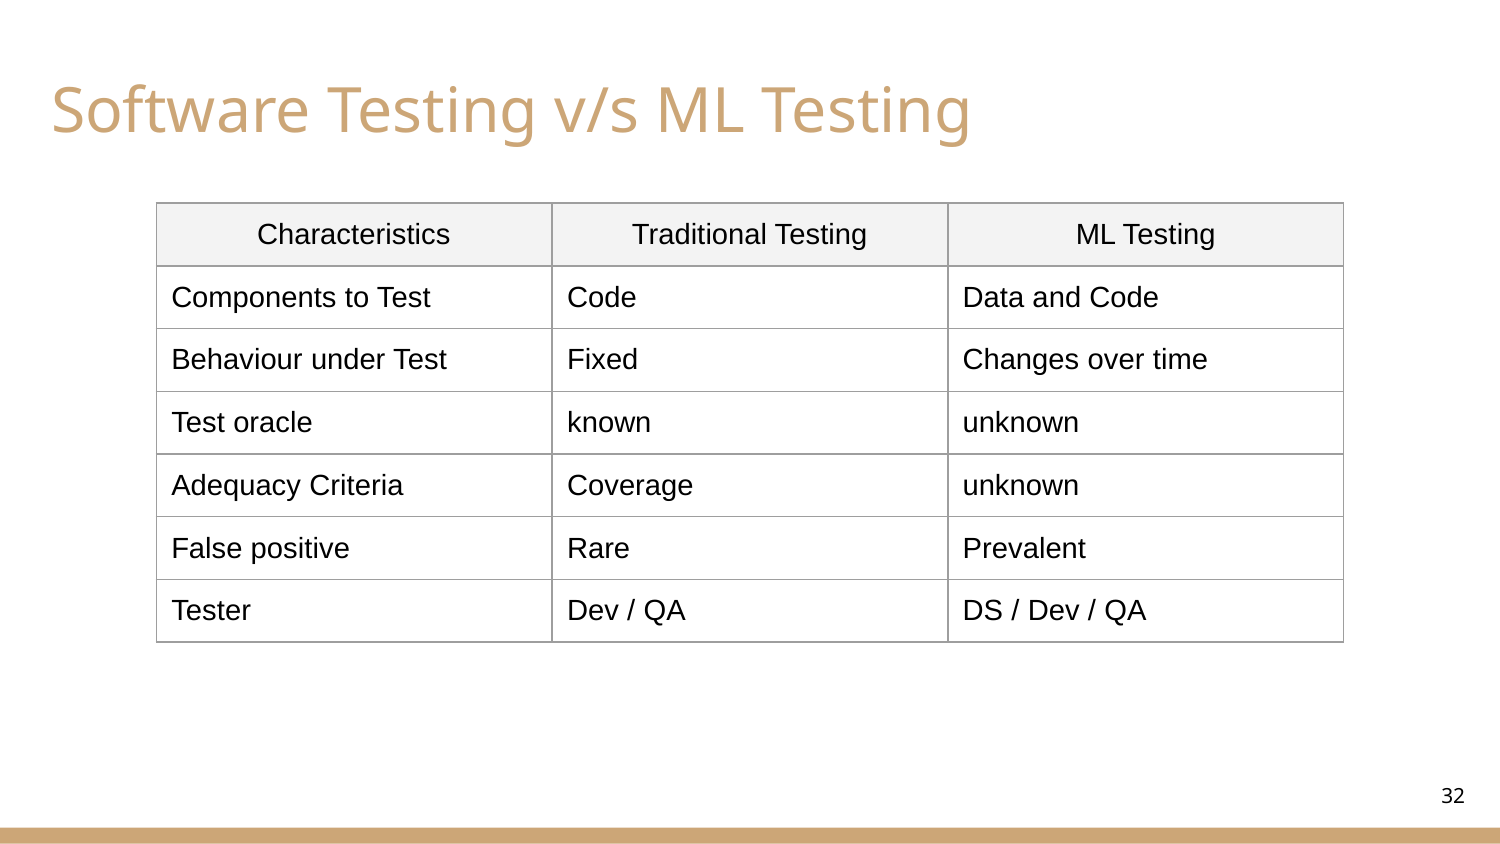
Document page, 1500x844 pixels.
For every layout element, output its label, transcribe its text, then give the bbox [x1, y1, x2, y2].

table_cell Coverage [553, 455, 947, 516]
table_cell Components to Test [157, 267, 551, 328]
table_cell Behaviour under Test [157, 329, 551, 391]
table_cell Prevalent [949, 517, 1343, 579]
table_cell False positive [157, 517, 551, 579]
slide_number ‹#› [1389, 764, 1480, 830]
table_cell Data and Code [949, 267, 1343, 328]
table_cell Fixed [553, 329, 947, 391]
table_cell DS / Dev / QA [949, 580, 1343, 641]
table_cell Adequacy Criteria [157, 455, 551, 516]
table_cell Rare [553, 517, 947, 579]
table_cell known [553, 392, 947, 453]
table_header ML Testing [949, 204, 1343, 265]
title Software Testing v/s ML Testing [36, 23, 1434, 161]
table_cell Code [553, 267, 947, 328]
table_cell Dev / QA [553, 580, 947, 641]
table_header Characteristics [157, 204, 551, 265]
table_cell Test oracle [157, 392, 551, 453]
table_header Traditional Testing [553, 204, 947, 265]
table_cell Changes over time [949, 329, 1343, 391]
table_cell unknown [949, 392, 1343, 453]
table_cell Tester [157, 580, 551, 641]
table_cell unknown [949, 455, 1343, 516]
